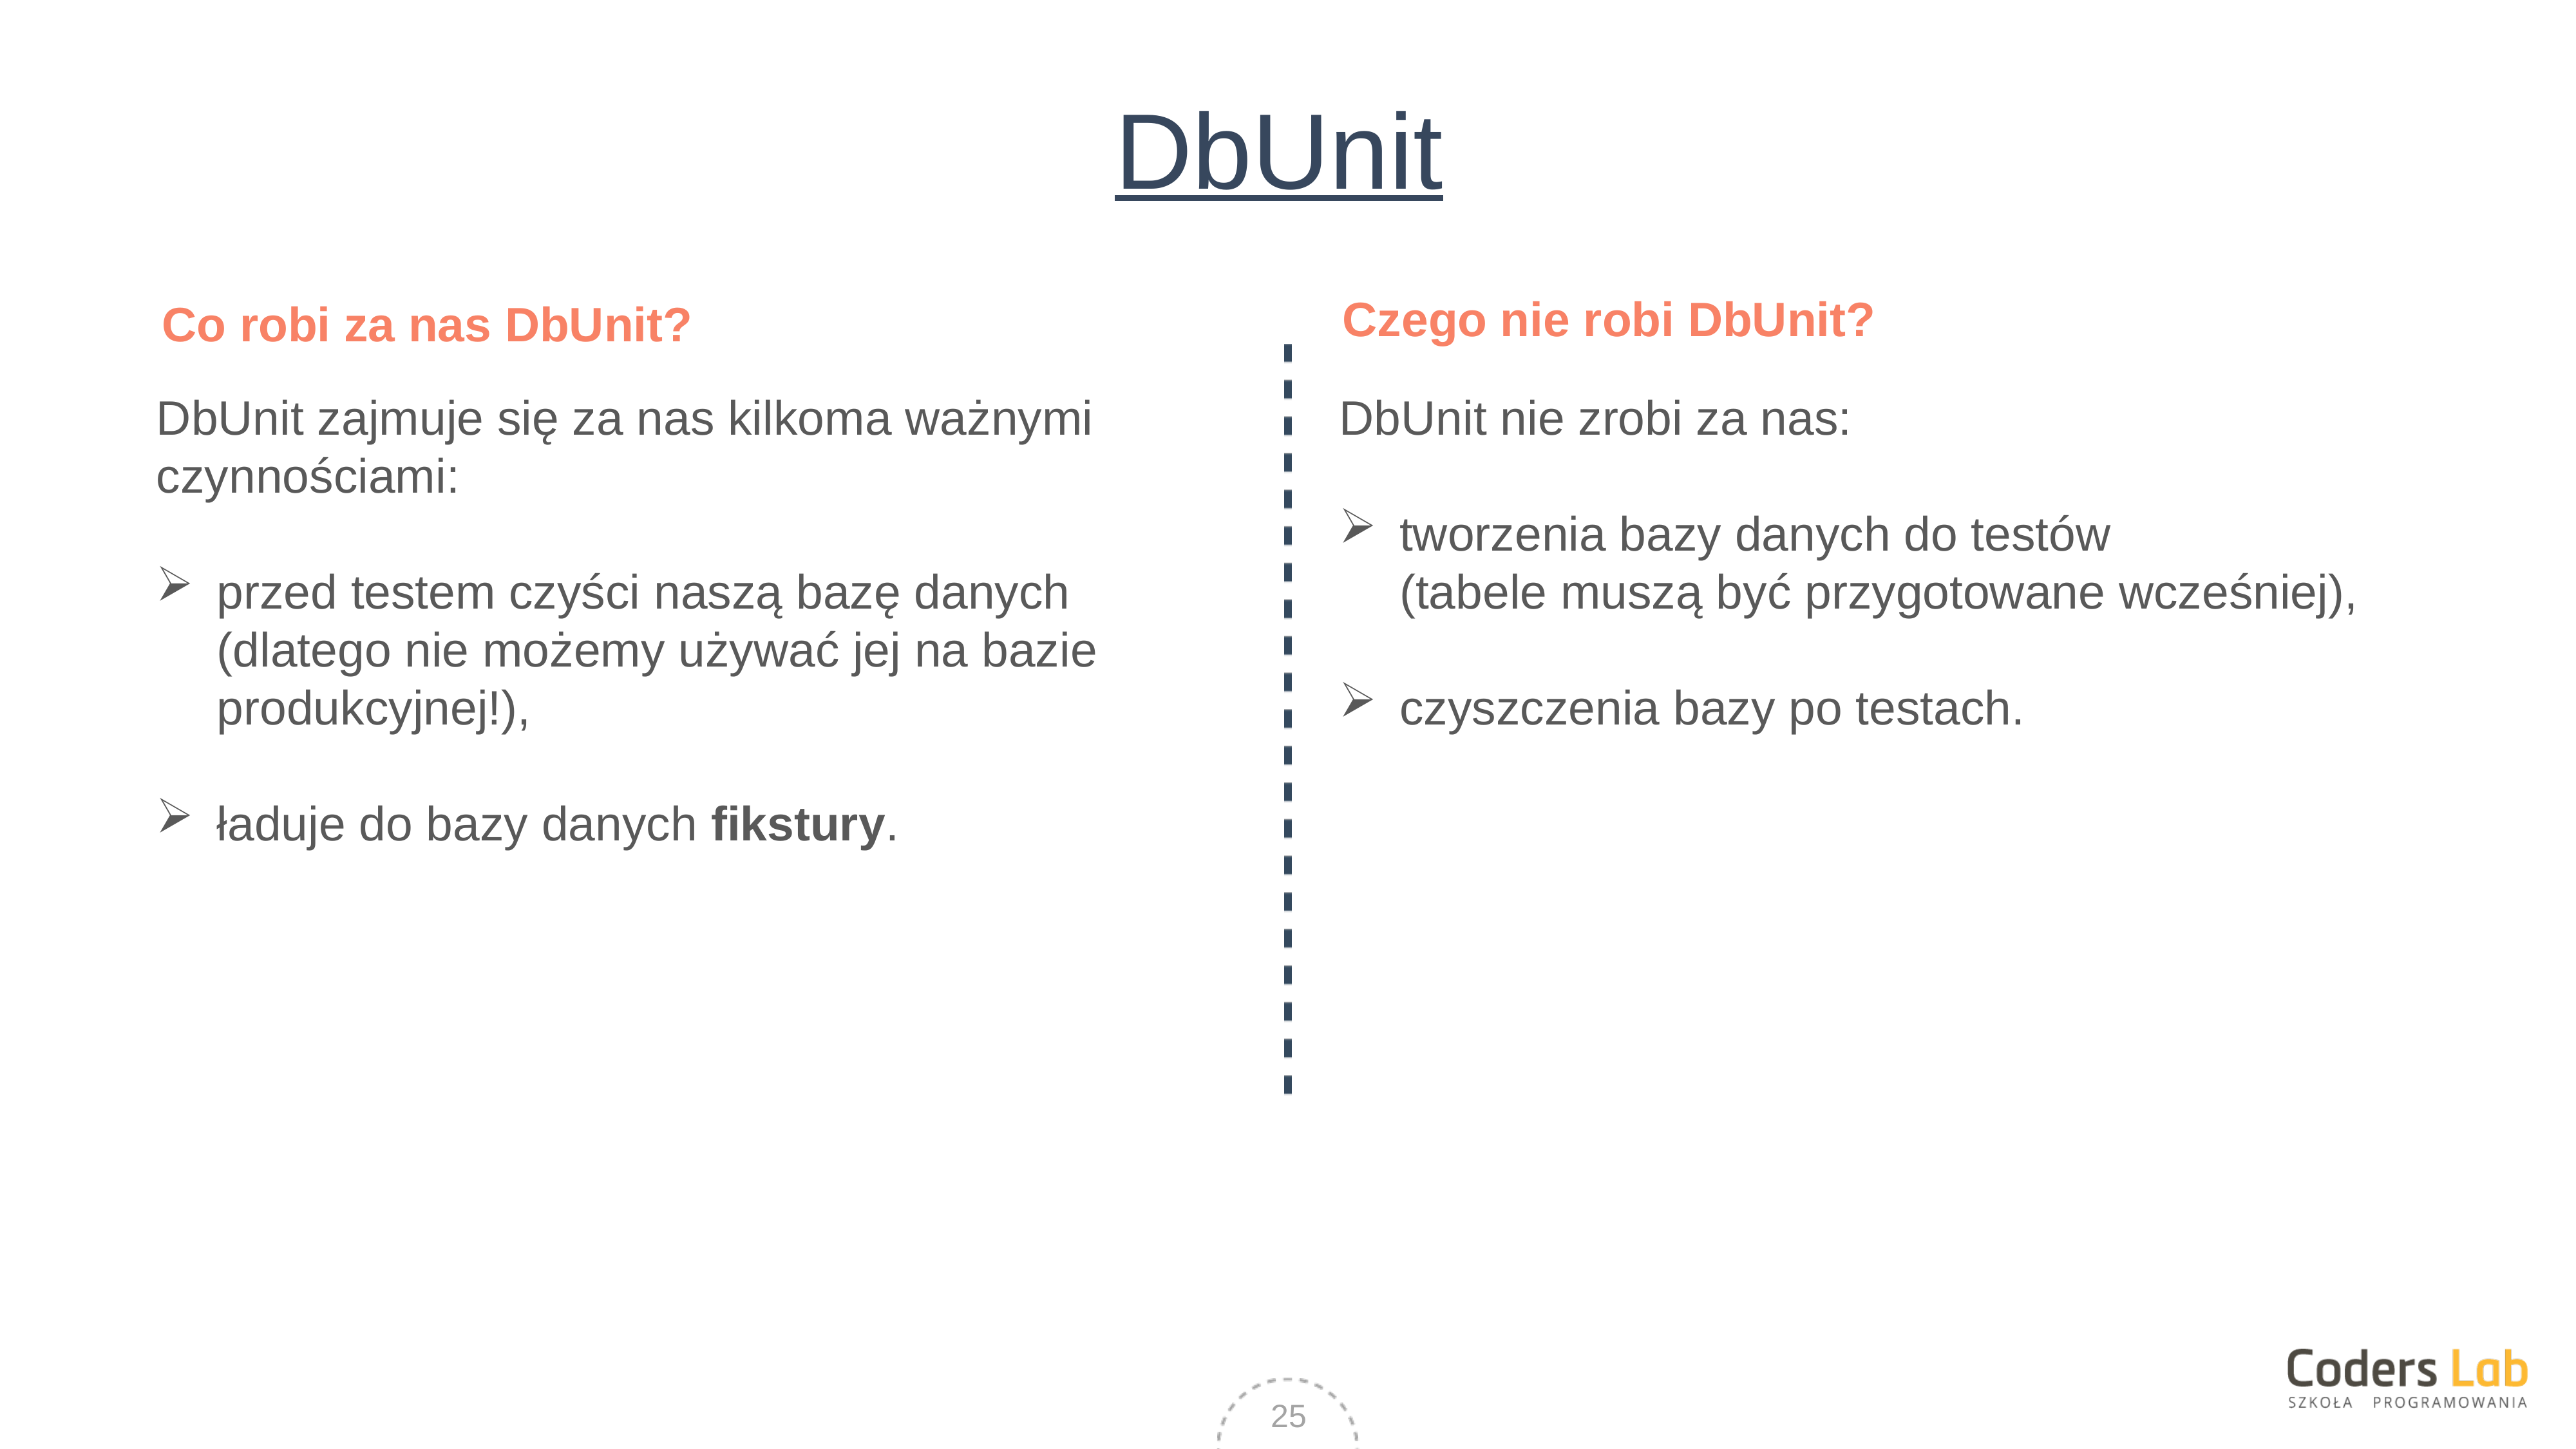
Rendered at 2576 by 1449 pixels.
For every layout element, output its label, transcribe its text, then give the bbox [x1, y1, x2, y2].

text_box DbUnit nie zrobi za nas: tworzenia bazy danych do testów (tabele muszą być przygotowane wcześniej), czyszczenia bazy po testach. [1329, 382, 2429, 798]
picture [1284, 344, 1292, 1102]
slide_number 25 [1266, 1395, 1311, 1444]
picture [1217, 1378, 1359, 1449]
title DbUnit [290, 77, 2269, 208]
text_box Co robi za nas DbUnit? [152, 288, 703, 356]
text_box Czego nie robi DbUnit? [1332, 283, 1886, 351]
text_box DbUnit zajmuje się za nas kilkoma ważnymi czynnościami: przed testem czyści naszą bazę danych (dlatego nie możemy używać jej na bazie produkcyjnej!), ładuje do bazy danych fikstury. [147, 382, 1250, 914]
picture [2282, 1340, 2533, 1421]
